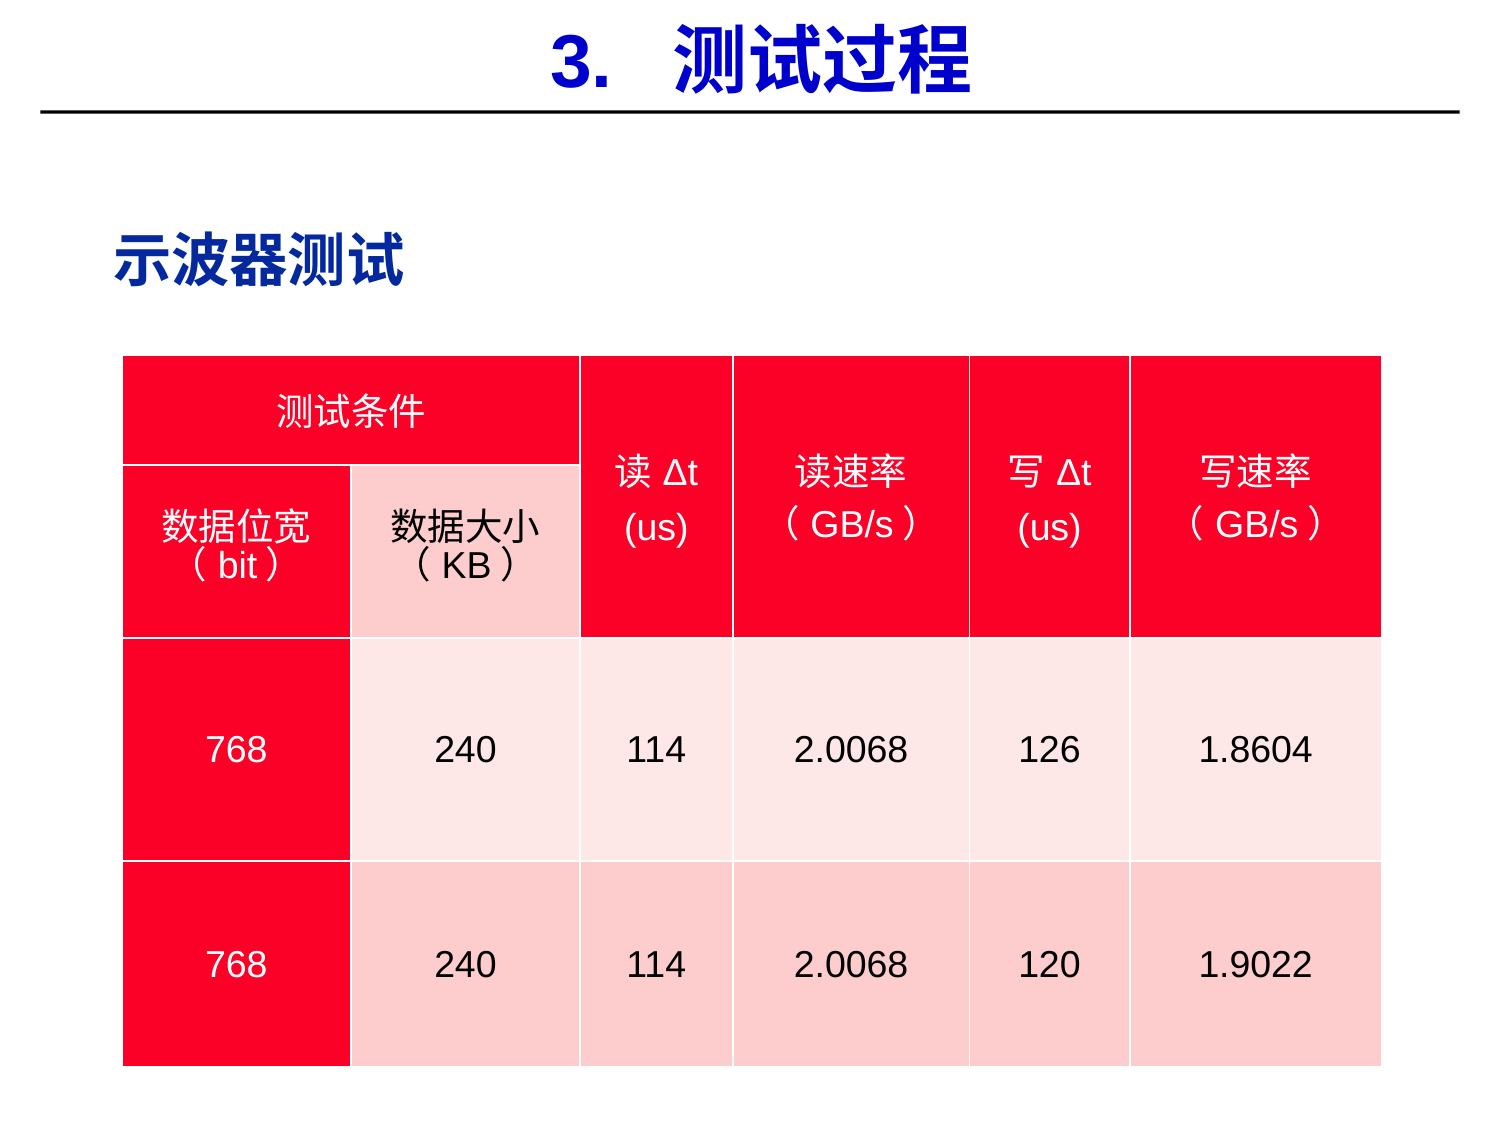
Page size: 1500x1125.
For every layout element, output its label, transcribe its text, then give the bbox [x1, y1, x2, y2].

table_cell 2.0068 [734, 862, 969, 1066]
table_cell 114 [581, 639, 732, 860]
table_cell 768 [123, 862, 350, 1066]
table_cell 240 [352, 639, 579, 860]
table_header 写速率（GB/s） [1131, 356, 1381, 637]
text_box [0, 431, 1500, 1125]
table_cell 2.0068 [734, 639, 969, 860]
table_cell 1.9022 [1131, 862, 1381, 1066]
text_box 示波器测试 [98, 215, 420, 301]
table_header 读速率（GB/s） [734, 356, 969, 637]
table_header 读Δt (us) [581, 356, 732, 637]
text_box [0, 0, 1500, 75]
table_cell 768 [123, 639, 350, 860]
table_header 测试条件 [123, 356, 579, 464]
table_cell 240 [352, 862, 579, 1066]
table_cell 1.8604 [1131, 639, 1381, 860]
table_cell 数据大小 （KB） [352, 466, 579, 637]
table_cell 数据位宽（bit） [123, 466, 350, 637]
table_cell 120 [970, 862, 1129, 1066]
table_cell 126 [970, 639, 1129, 860]
title 3. 测试过程 [38, 75, 1484, 108]
table_header 写Δt (us) [970, 356, 1129, 637]
table_cell 114 [581, 862, 732, 1066]
